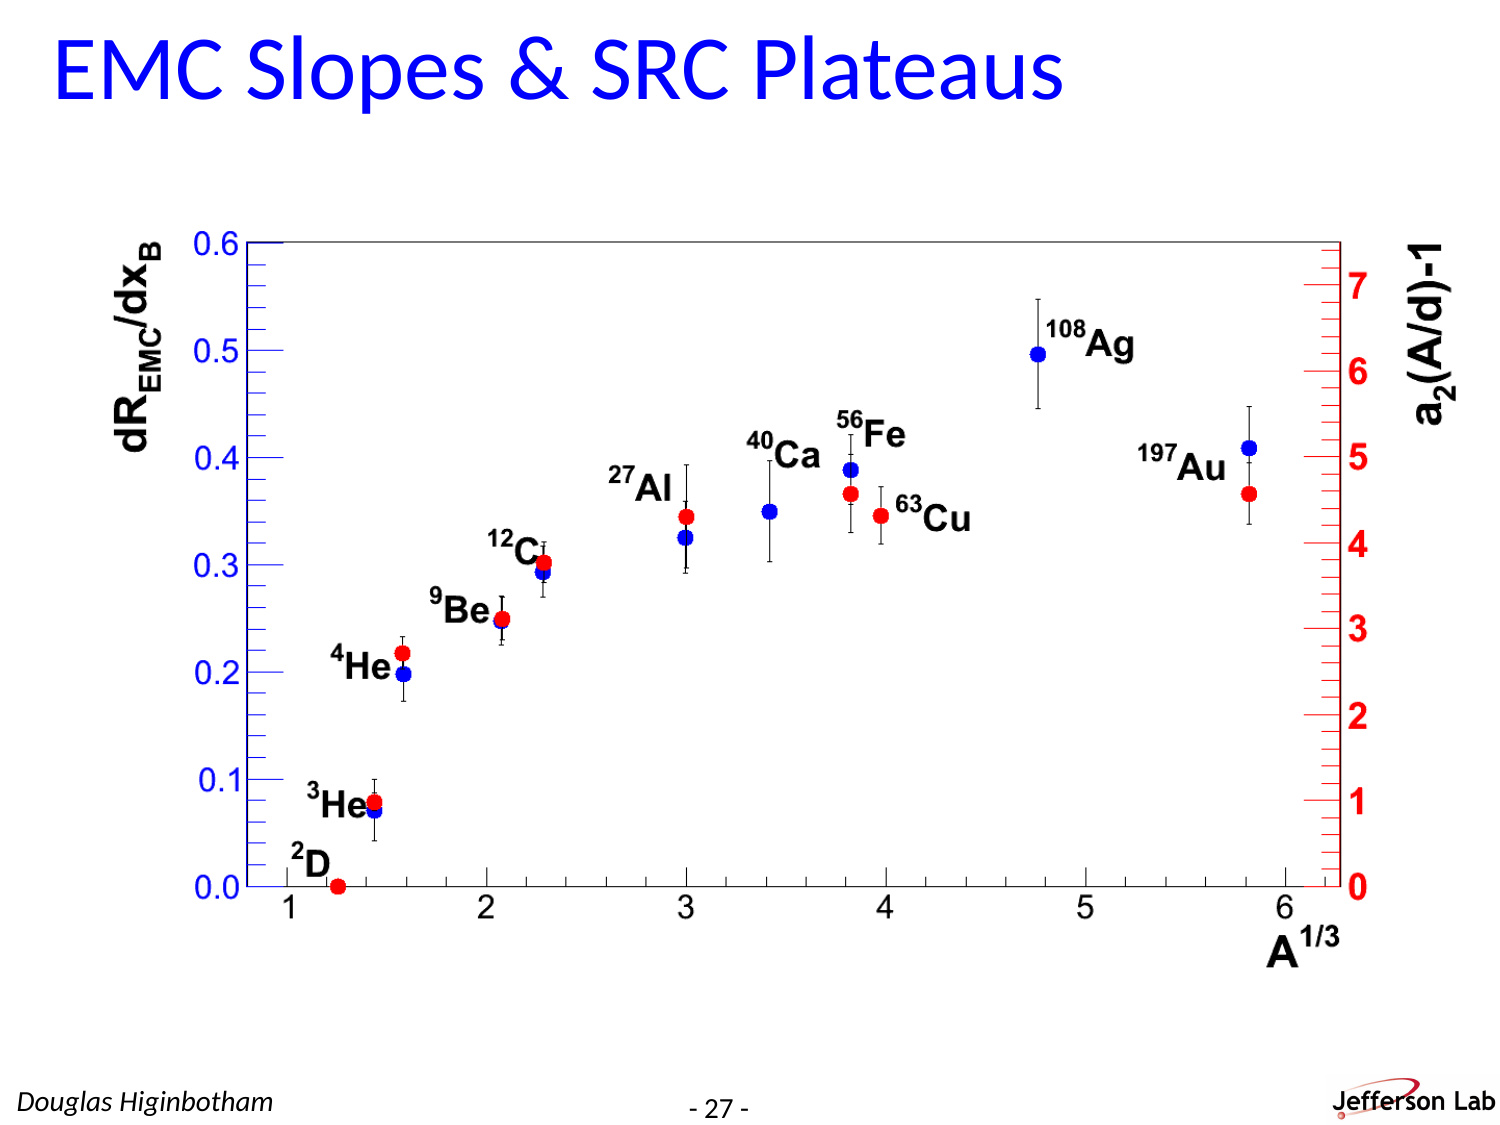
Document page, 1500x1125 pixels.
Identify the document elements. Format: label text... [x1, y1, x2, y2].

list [12, 199, 1490, 1013]
picture [1326, 1074, 1500, 1125]
title EMC Slopes & SRC Plateaus [37, 0, 1388, 125]
